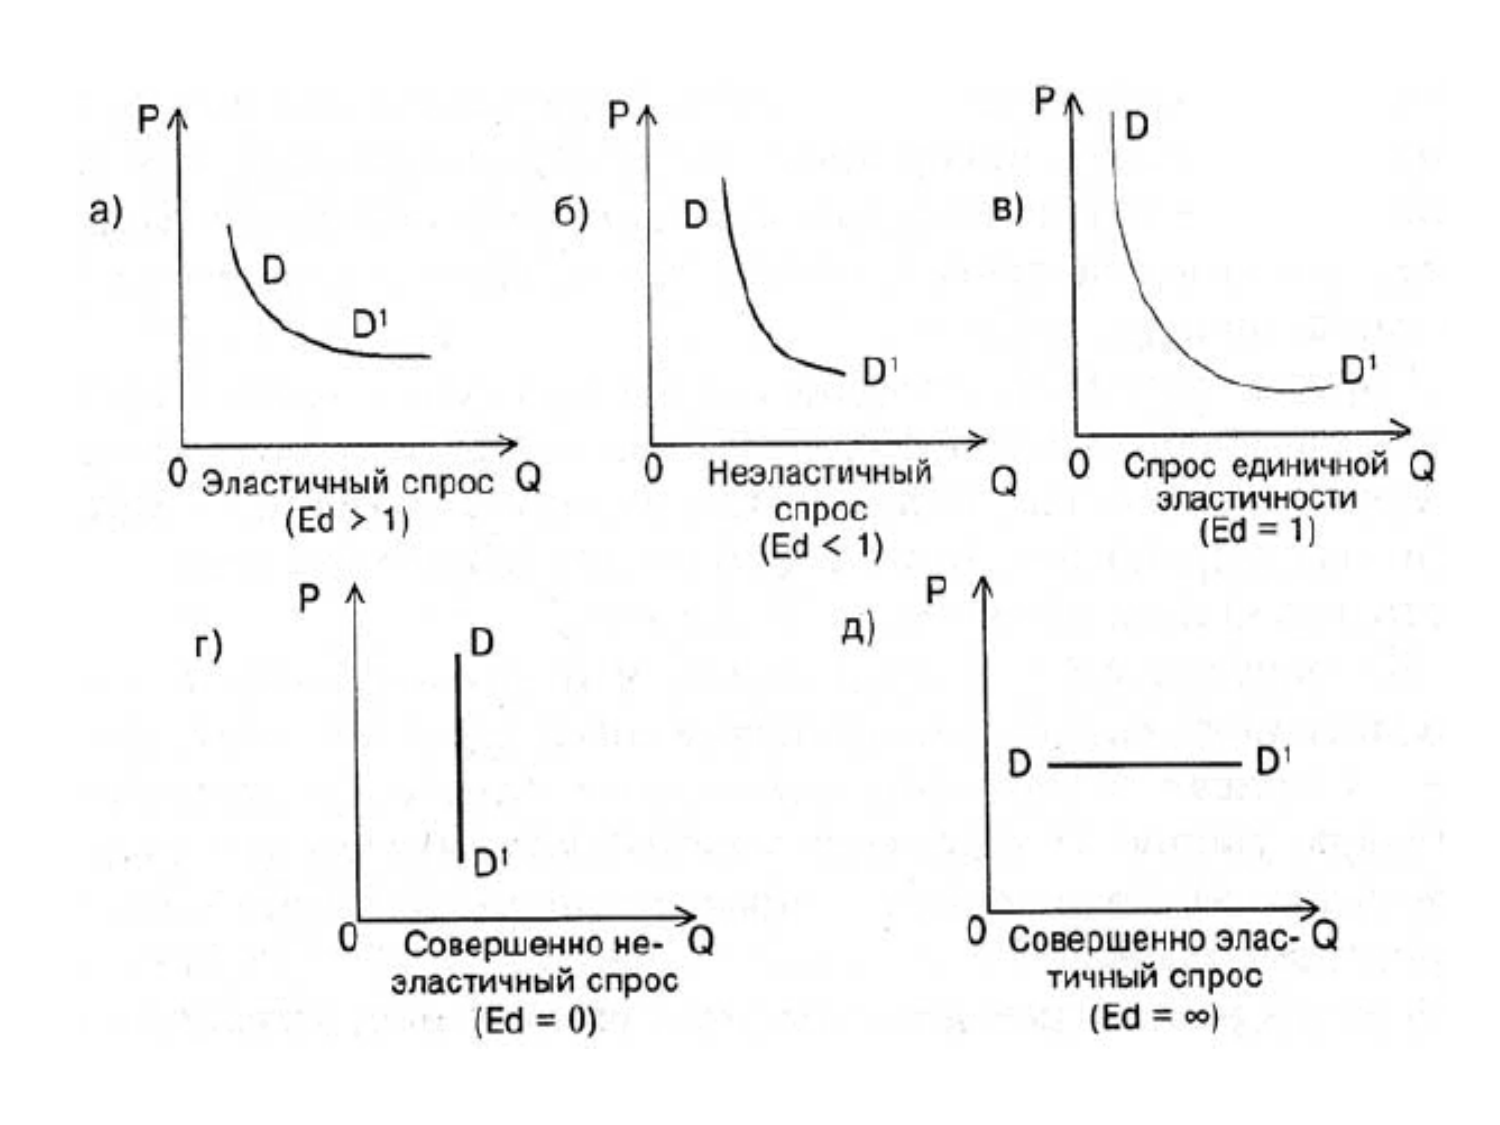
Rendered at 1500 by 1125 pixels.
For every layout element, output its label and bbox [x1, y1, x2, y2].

picture [76, 76, 1448, 1049]
